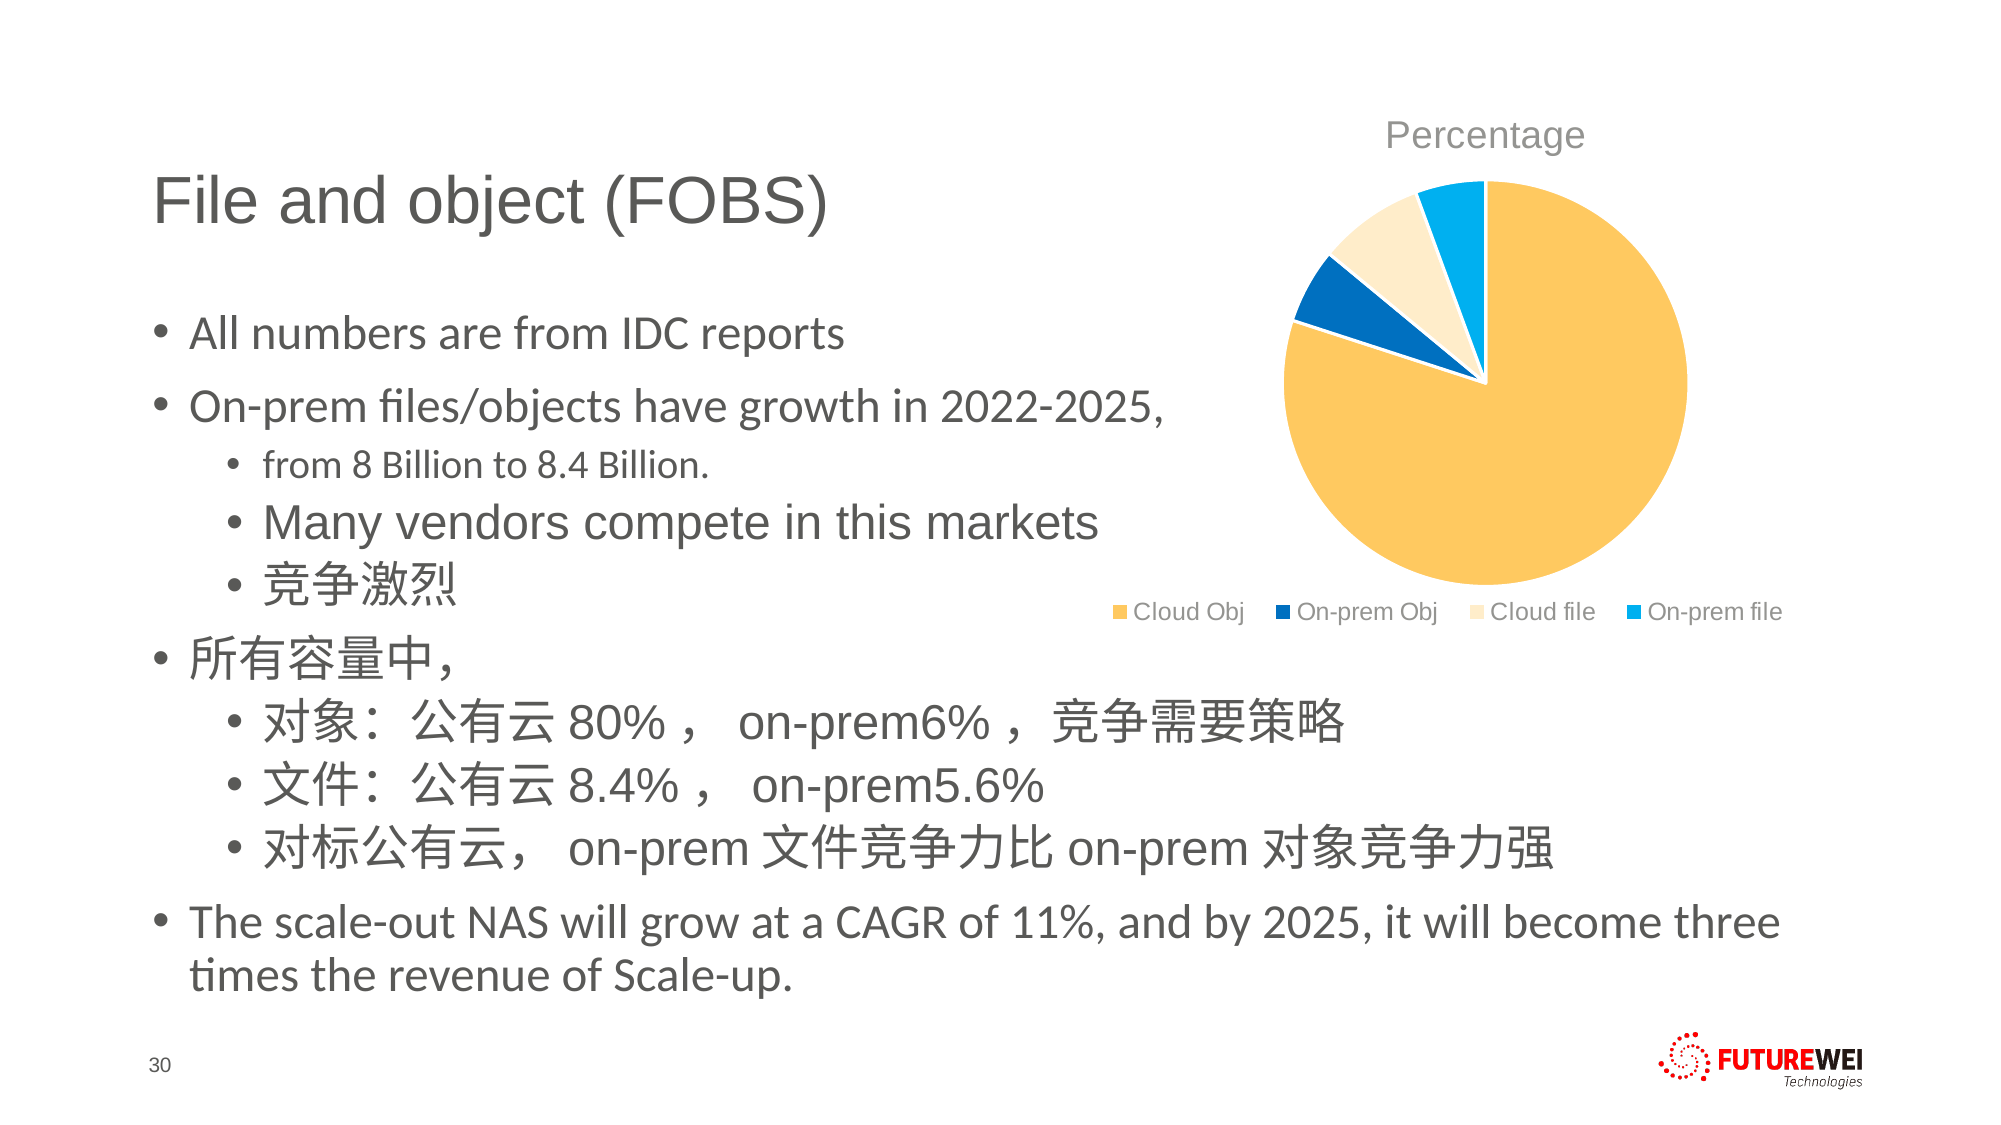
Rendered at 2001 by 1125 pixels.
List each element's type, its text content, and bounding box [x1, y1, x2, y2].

slide_number 30 [117, 1039, 203, 1089]
picture [1638, 1011, 1882, 1102]
title File and object (FOBS) [137, 59, 1863, 246]
chart [1028, 82, 1943, 648]
list All numbers are from IDC reports On-prem files/objects have growth in 2022-2025, from 8 Billion to 8.4 Billion. Many vendors compete in this markets 竞争激烈 所有容量中， 对象：公有云80%，on-prem6%，竞争需要策略 文件：公有云8.4%，on-prem5.6% 对标公有云，on-prem文件竞争力比on-prem对象竞争力强 The scale-out NAS will grow at a CAGR of 11%, and by 2025, it will become three times the revenue of Scale-up. [137, 299, 1863, 1014]
